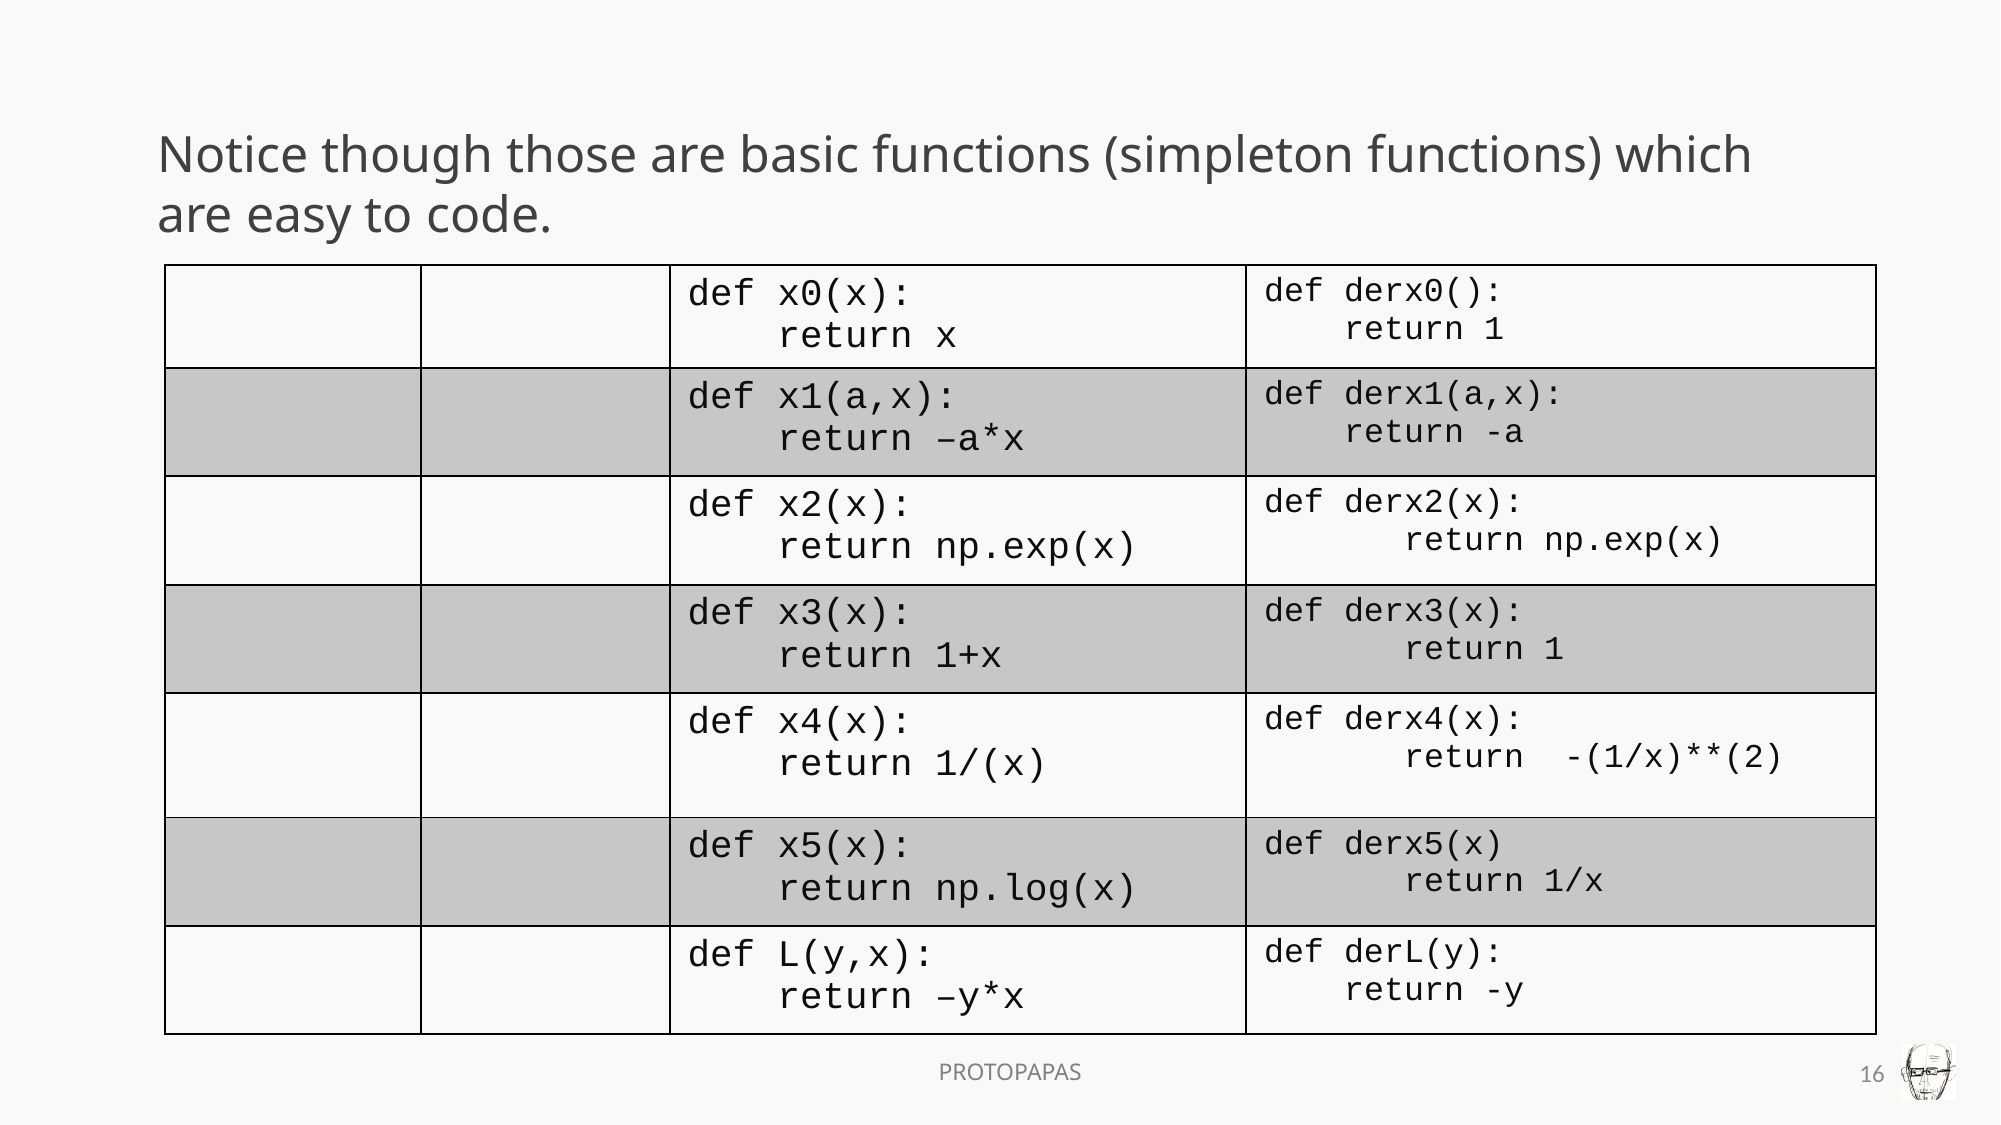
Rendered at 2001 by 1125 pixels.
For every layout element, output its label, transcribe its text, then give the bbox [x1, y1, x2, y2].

text_box Notice though those are basic functions (simpleton functions) which are easy to code. [142, 114, 1858, 250]
picture [1901, 1044, 1956, 1100]
